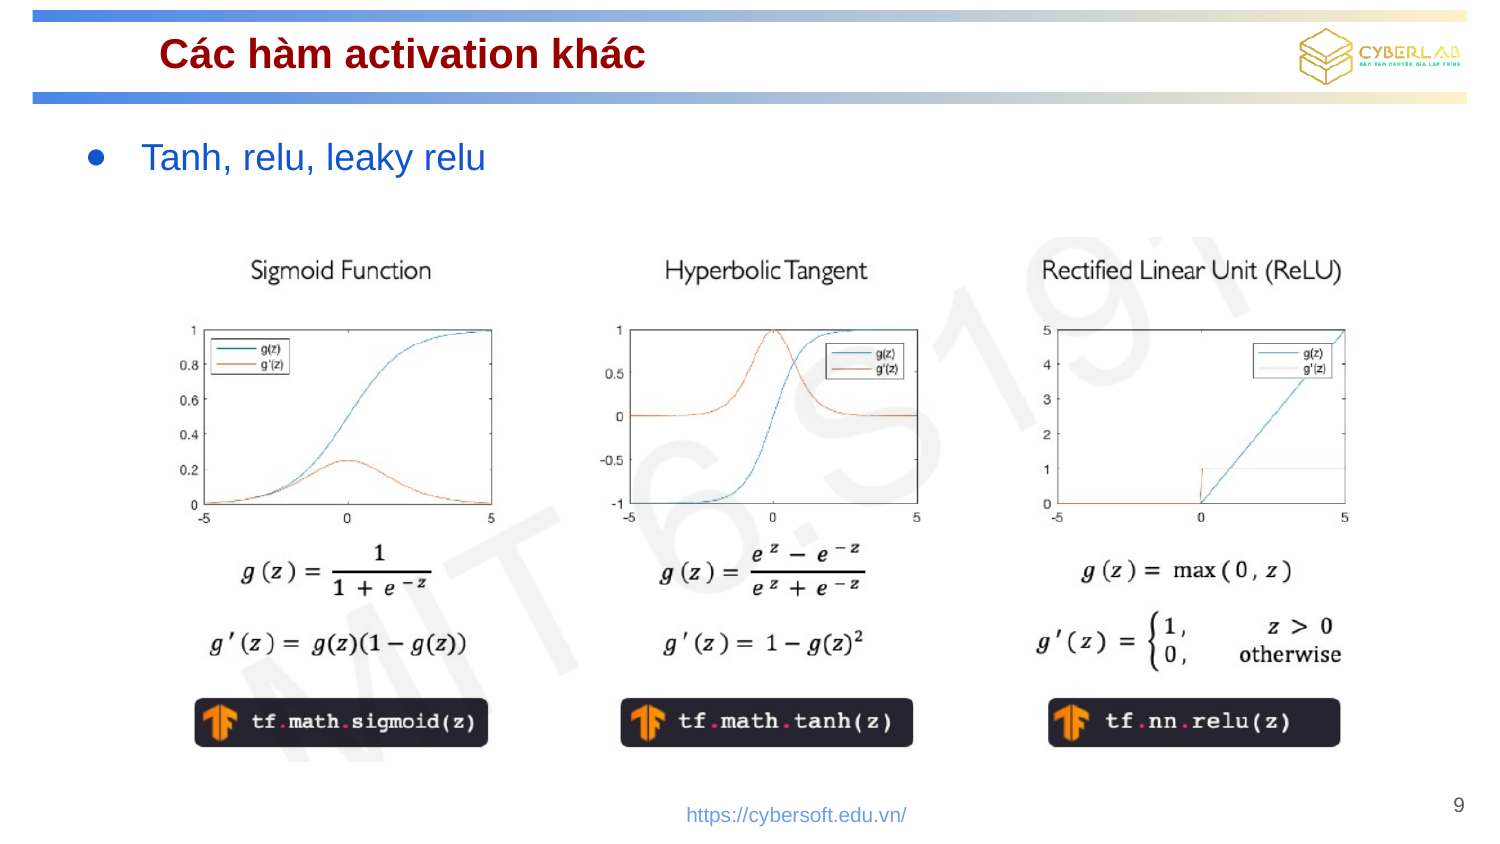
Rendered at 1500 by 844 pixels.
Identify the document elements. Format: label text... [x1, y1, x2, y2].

list Tanh, relu, leaky relu [51, 111, 1449, 762]
picture [1449, 28, 1468, 85]
picture [132, 237, 1368, 763]
slide_number 9 [1389, 782, 1480, 830]
title Các hàm activation khác [144, 12, 1449, 93]
